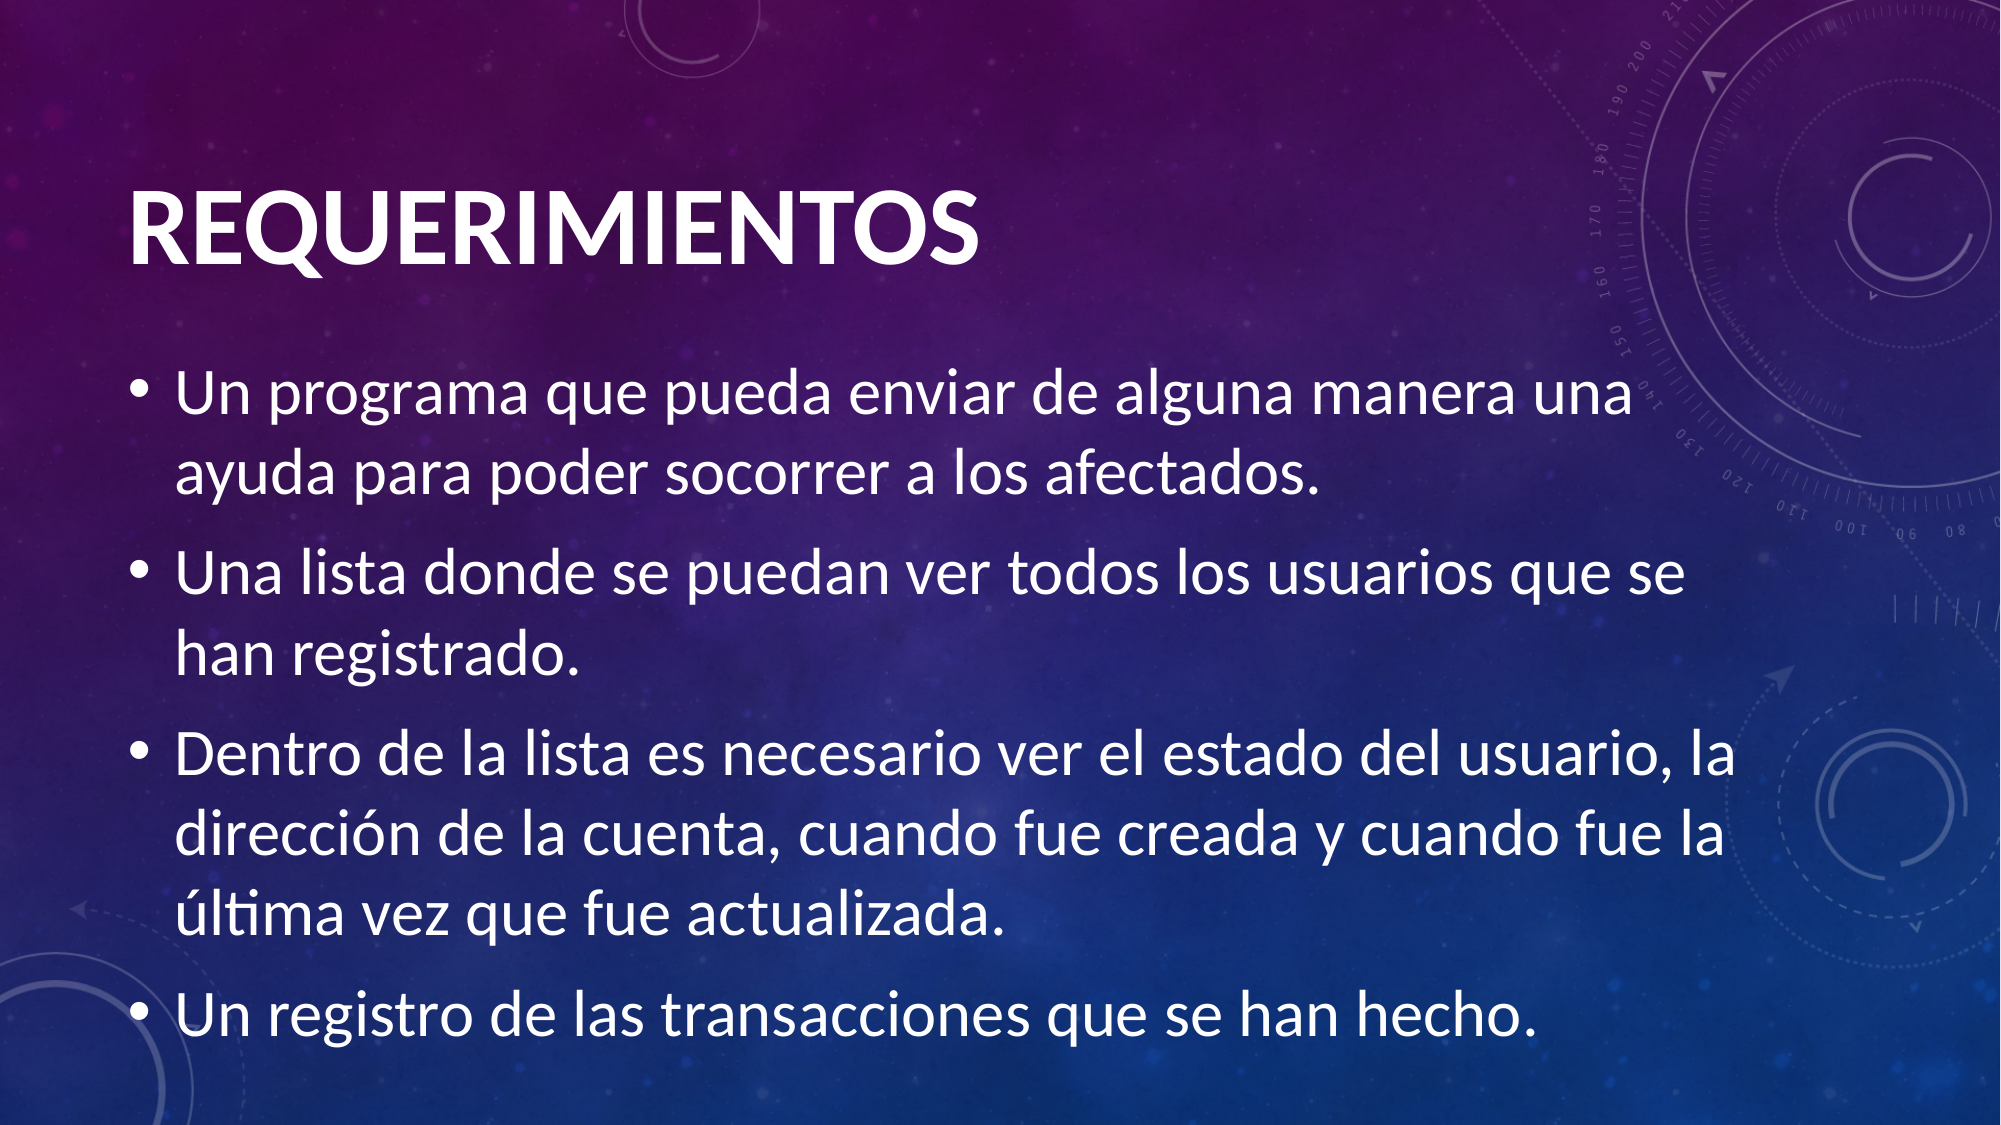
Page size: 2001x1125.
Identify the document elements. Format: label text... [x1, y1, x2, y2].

picture [0, 0, 2001, 1125]
title REQUERIMIENTOS [112, 99, 1775, 339]
list Un programa que pueda enviar de alguna manera una ayuda para poder socorrer a los afectados. Una lista donde se puedan ver todos los usuarios que se han registrado. Dentro de la lista es necesario ver el estado del usuario, la dirección de la cuenta, cuando fue creada y cuando fue la última vez que fue actualizada. Un registro de las transacciones que se han hecho. [112, 449, 1775, 1049]
